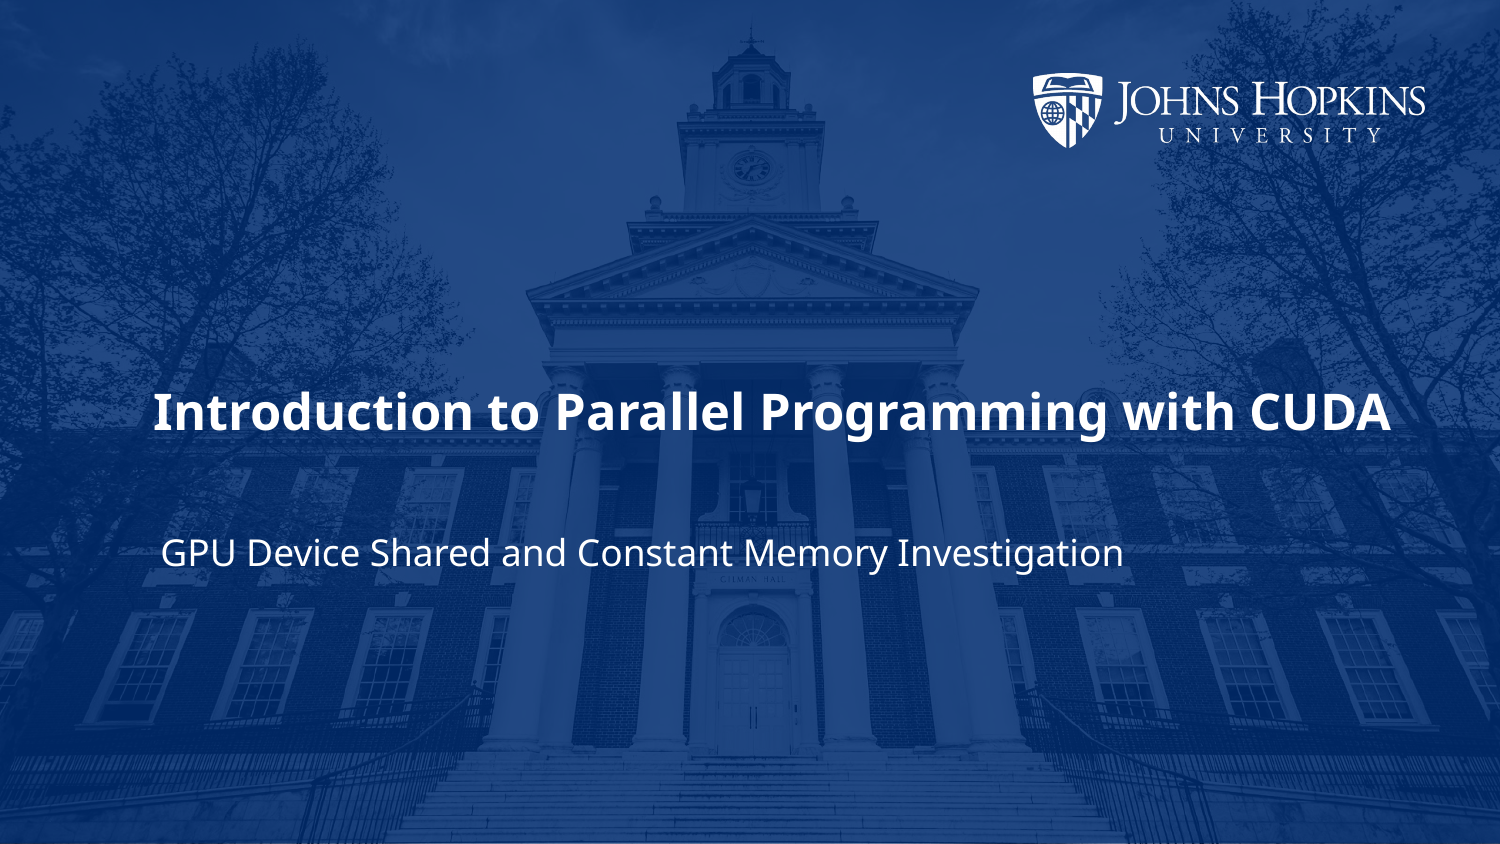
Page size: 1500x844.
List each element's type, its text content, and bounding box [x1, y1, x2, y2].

title Introduction to Parallel Programming with CUDA [138, 367, 1424, 457]
picture [1033, 73, 1425, 148]
list GPU Device Shared and Constant Memory Investigation [145, 522, 1425, 583]
